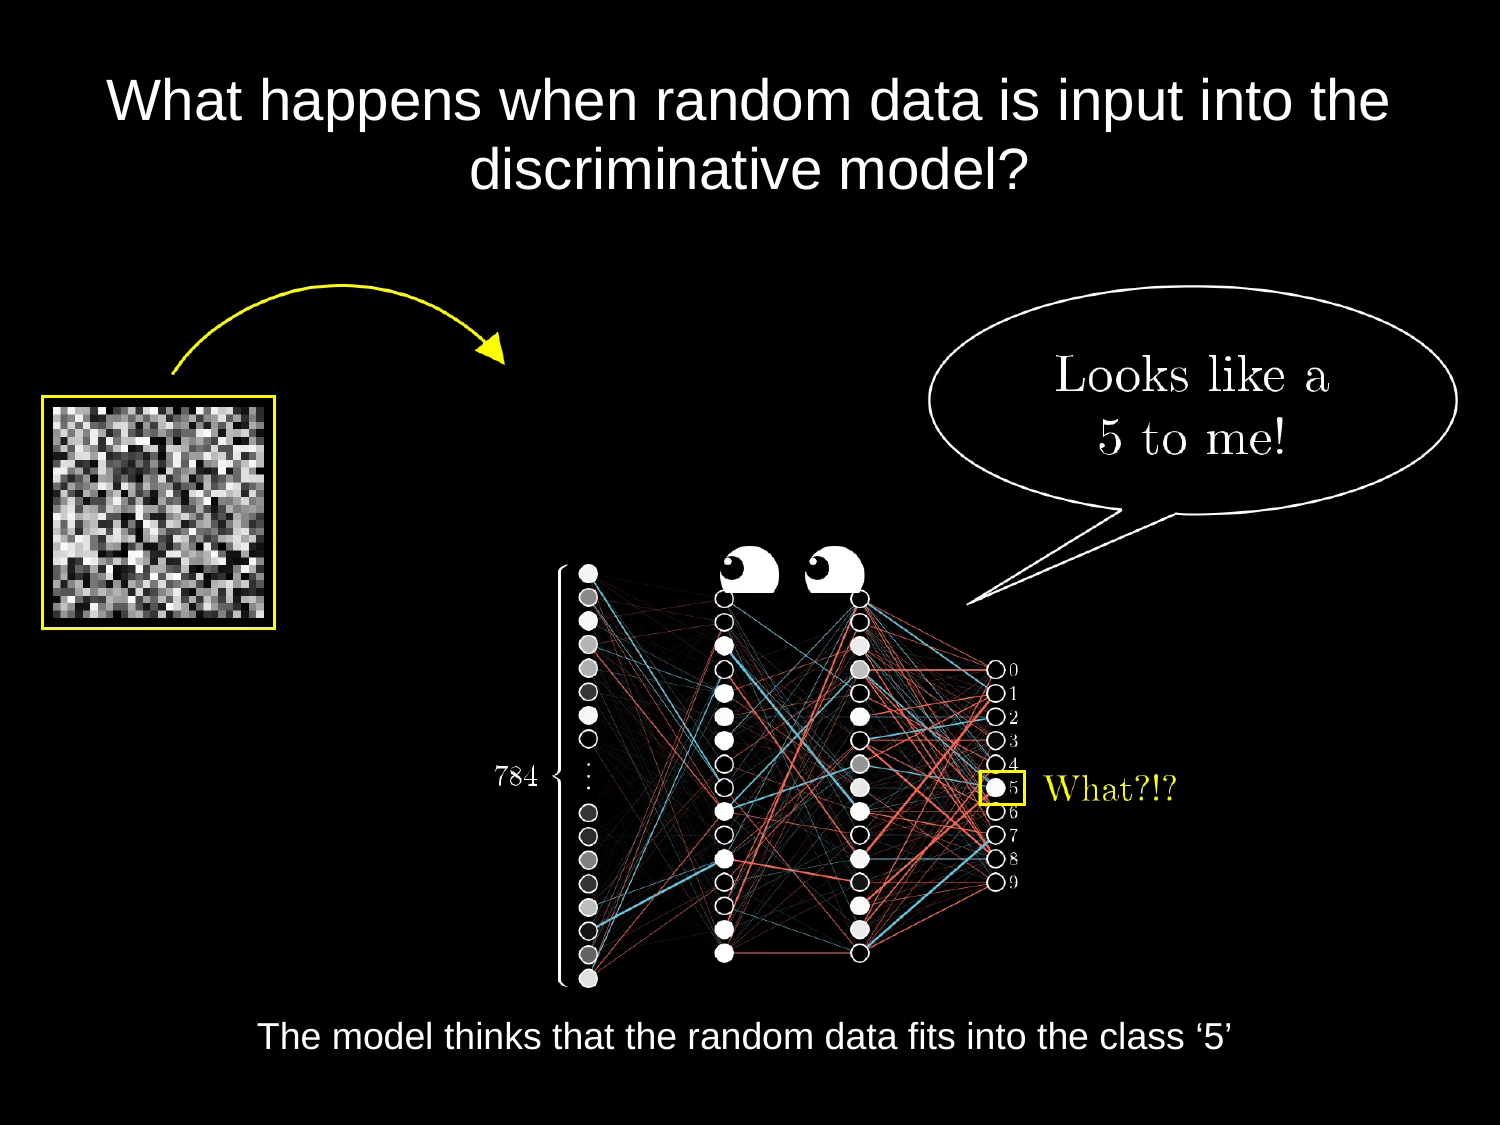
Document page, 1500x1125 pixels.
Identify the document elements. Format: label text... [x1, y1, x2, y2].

picture [0, 196, 1500, 1040]
text_box The model thinks that the random data fits into the class ‘5’ [242, 1040, 1382, 1065]
title What happens when random data is input into the discriminative model? [75, 30, 1425, 196]
